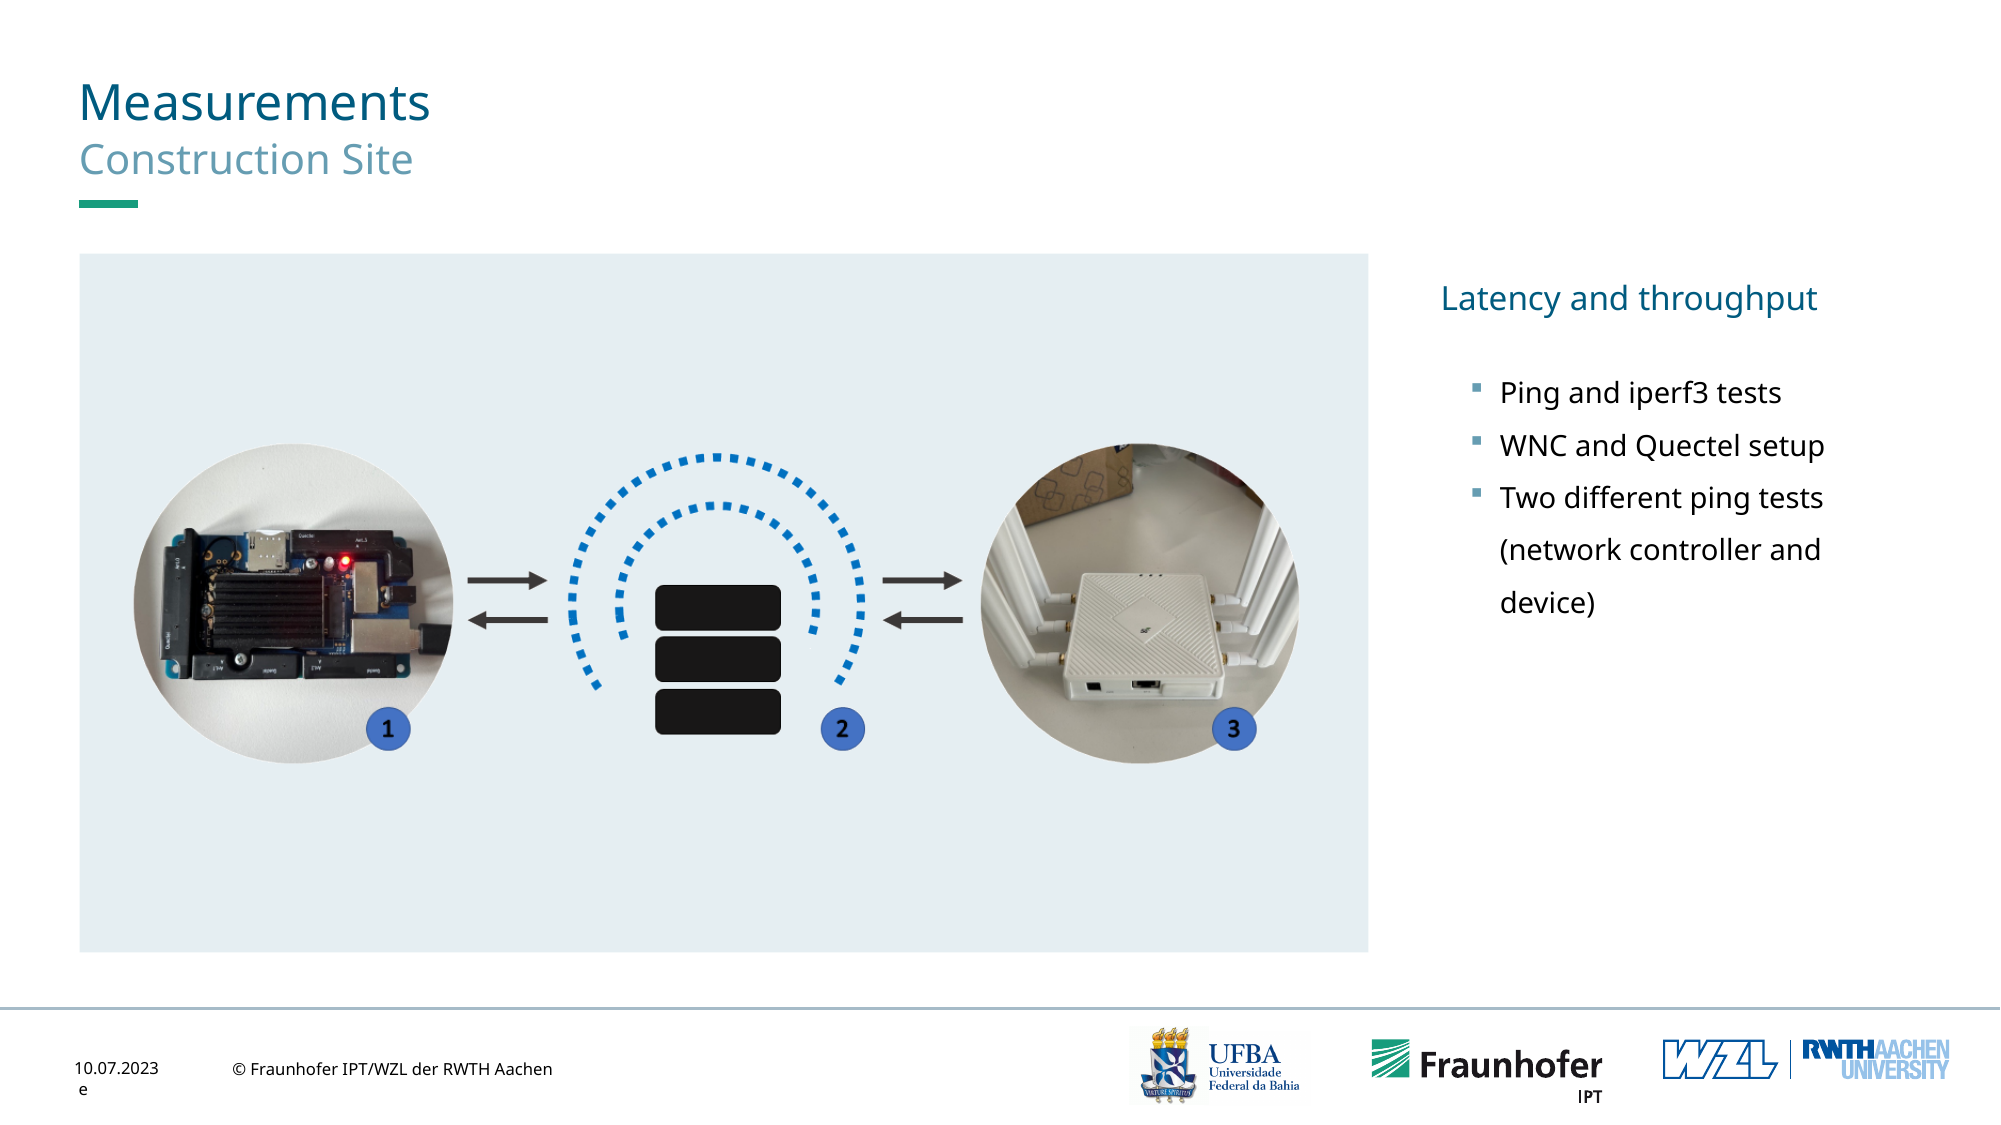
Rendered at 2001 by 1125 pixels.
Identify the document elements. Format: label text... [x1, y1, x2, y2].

picture [1129, 1026, 1311, 1106]
text_box © Fraunhofer IPT/WZL der RWTH Aachen [232, 1058, 717, 1079]
text_box [79, 253, 1369, 953]
list Latency and throughput Ping and iperf3 tests WNC and Quectel setup Two different ping tests (network controller and device) [1440, 273, 1922, 724]
text_box 10.07.2023 [59, 1009, 212, 1125]
title Measurements [78, 64, 1922, 127]
picture [126, 438, 1307, 768]
list Construction Site [78, 127, 1922, 180]
